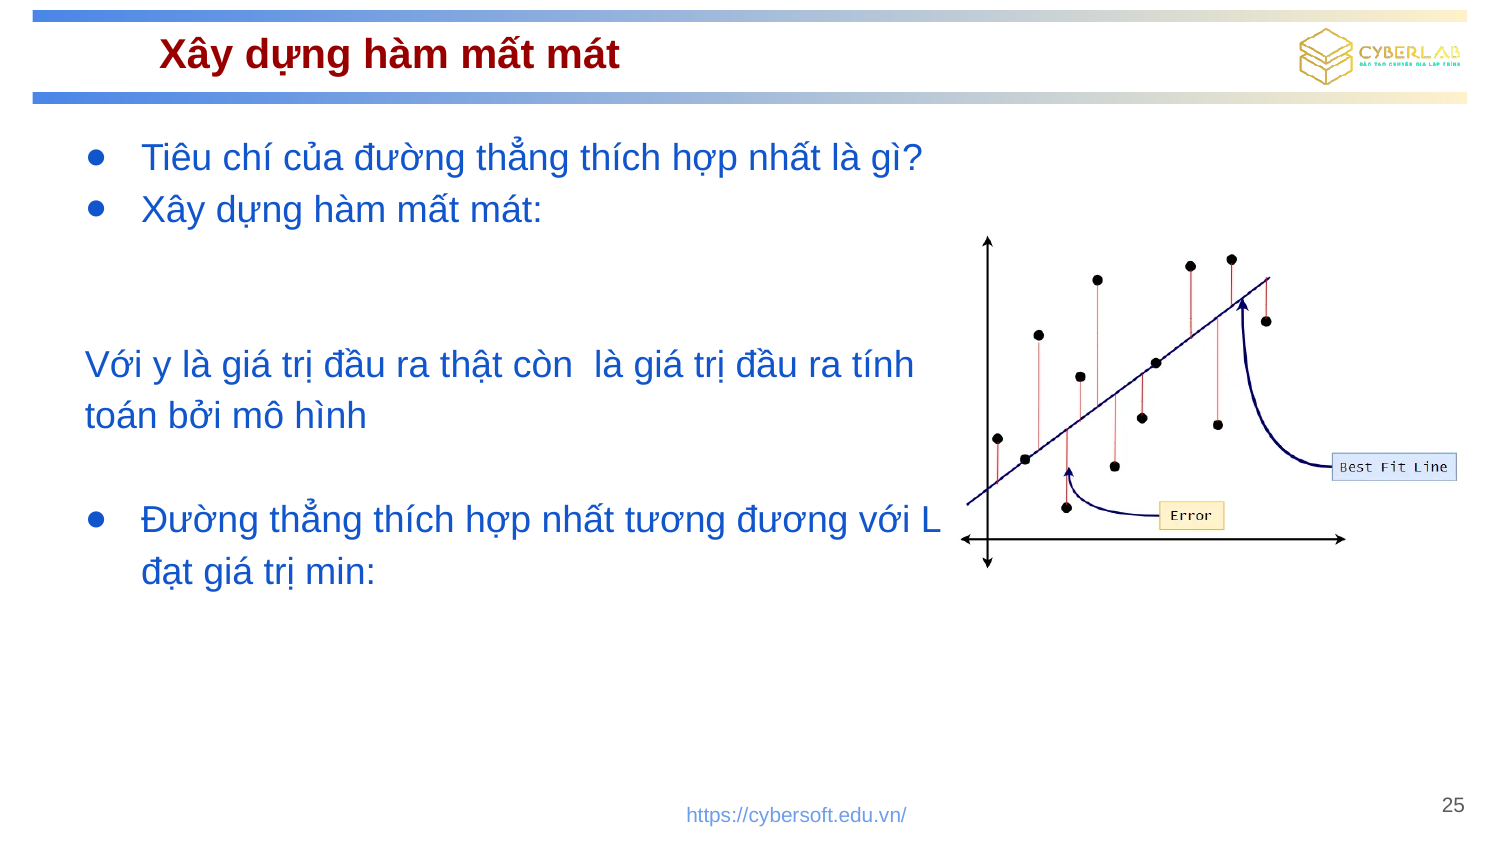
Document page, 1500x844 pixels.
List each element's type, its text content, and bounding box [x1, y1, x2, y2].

slide_number 25 [1389, 782, 1480, 830]
picture [944, 222, 1471, 575]
picture [1449, 28, 1468, 85]
title Xây dựng hàm mất mát [144, 12, 1449, 93]
